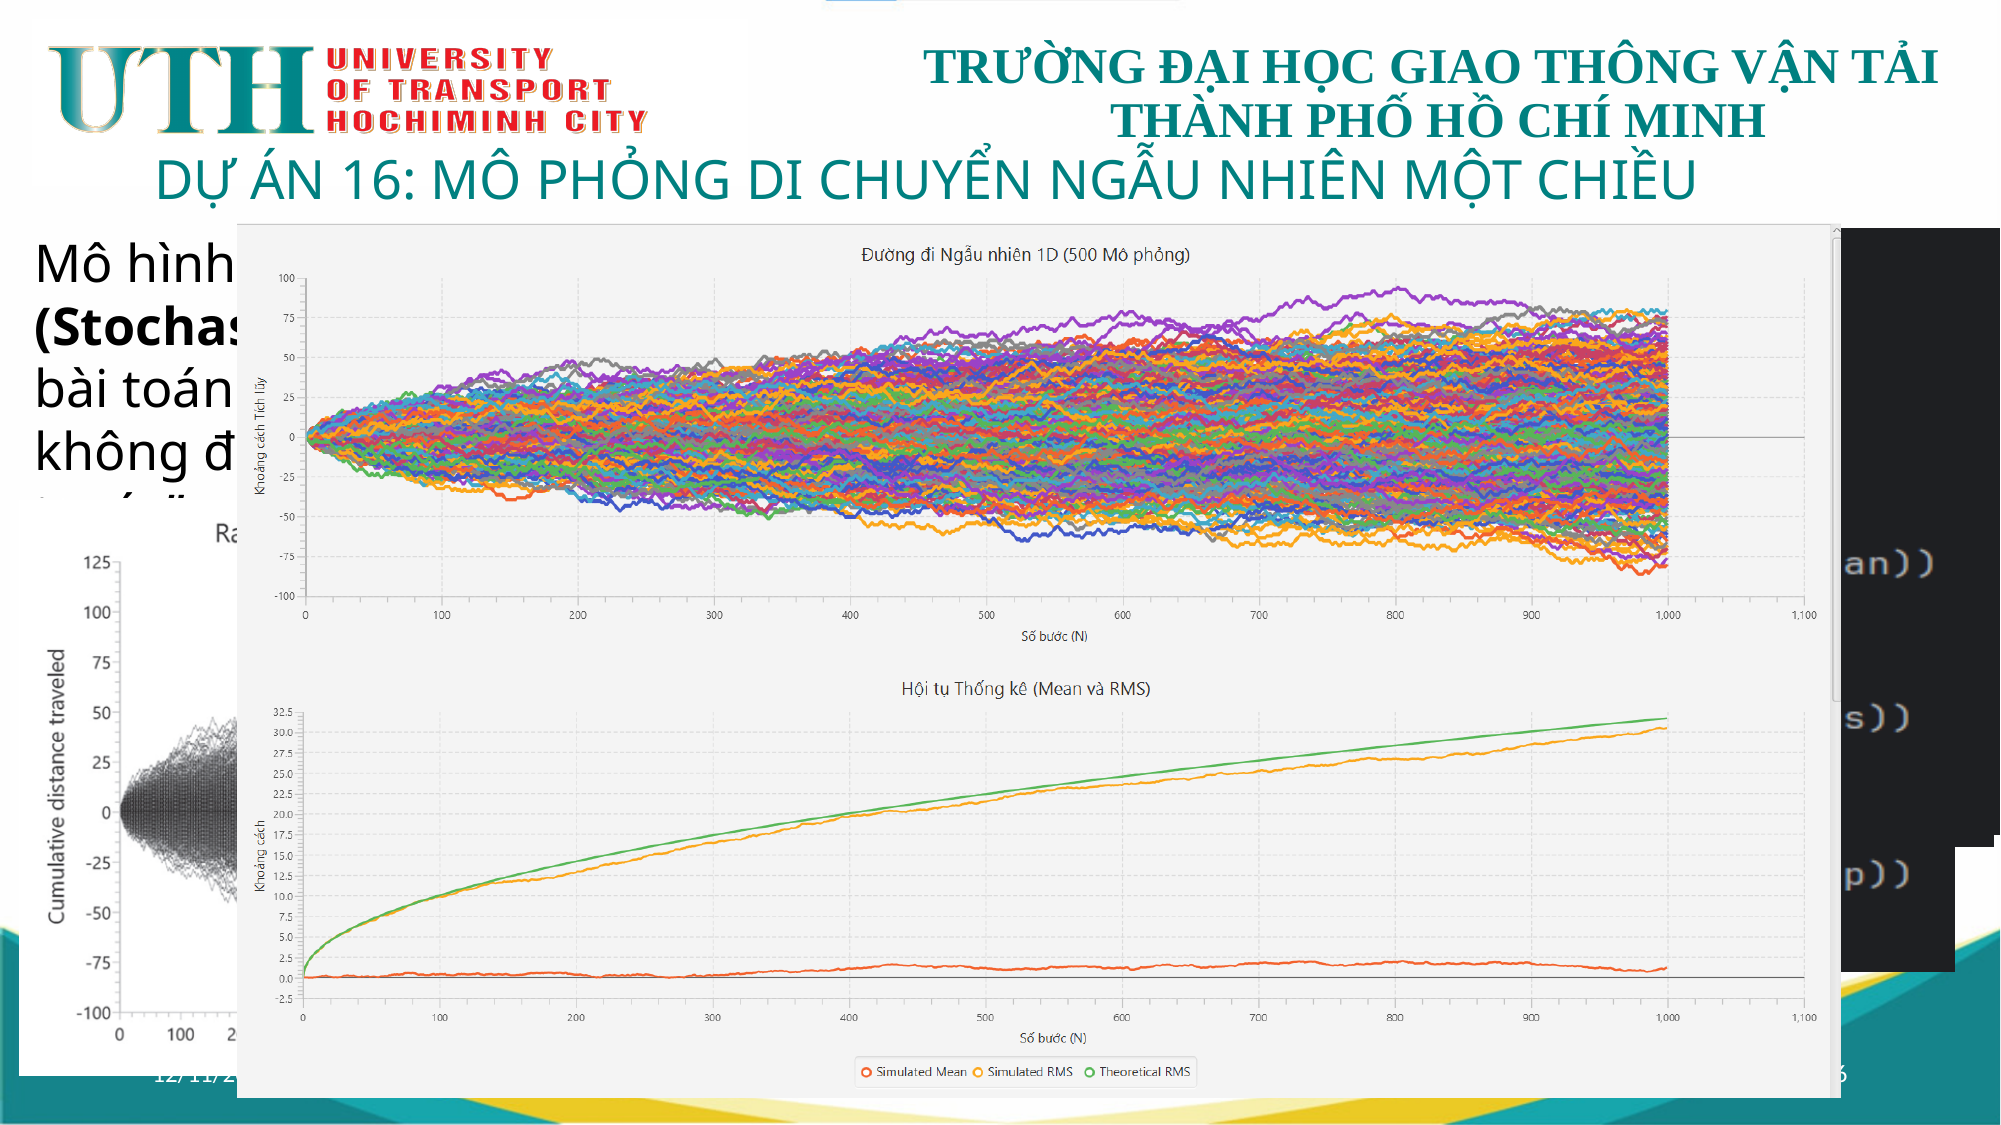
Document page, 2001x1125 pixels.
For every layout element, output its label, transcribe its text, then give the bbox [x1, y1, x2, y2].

text_box Mô hình NGẪU NHIÊN (Stochastic), một loại bài toán “mà kết quả không được xác định trước” [19, 223, 237, 497]
slide_number 6 [1412, 1042, 1863, 1103]
title DỰ ÁN 16: MÔ PHỎNG DI CHUYỂN NGẪU NHIÊN MỘT CHIỀU [139, 118, 1865, 228]
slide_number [137, 1076, 588, 1103]
picture [0, 0, 2001, 1125]
footer KIẾN THỨC - KỸ NĂNG - SÁNG TẠO - HỘI NHẬP [662, 1098, 1338, 1103]
